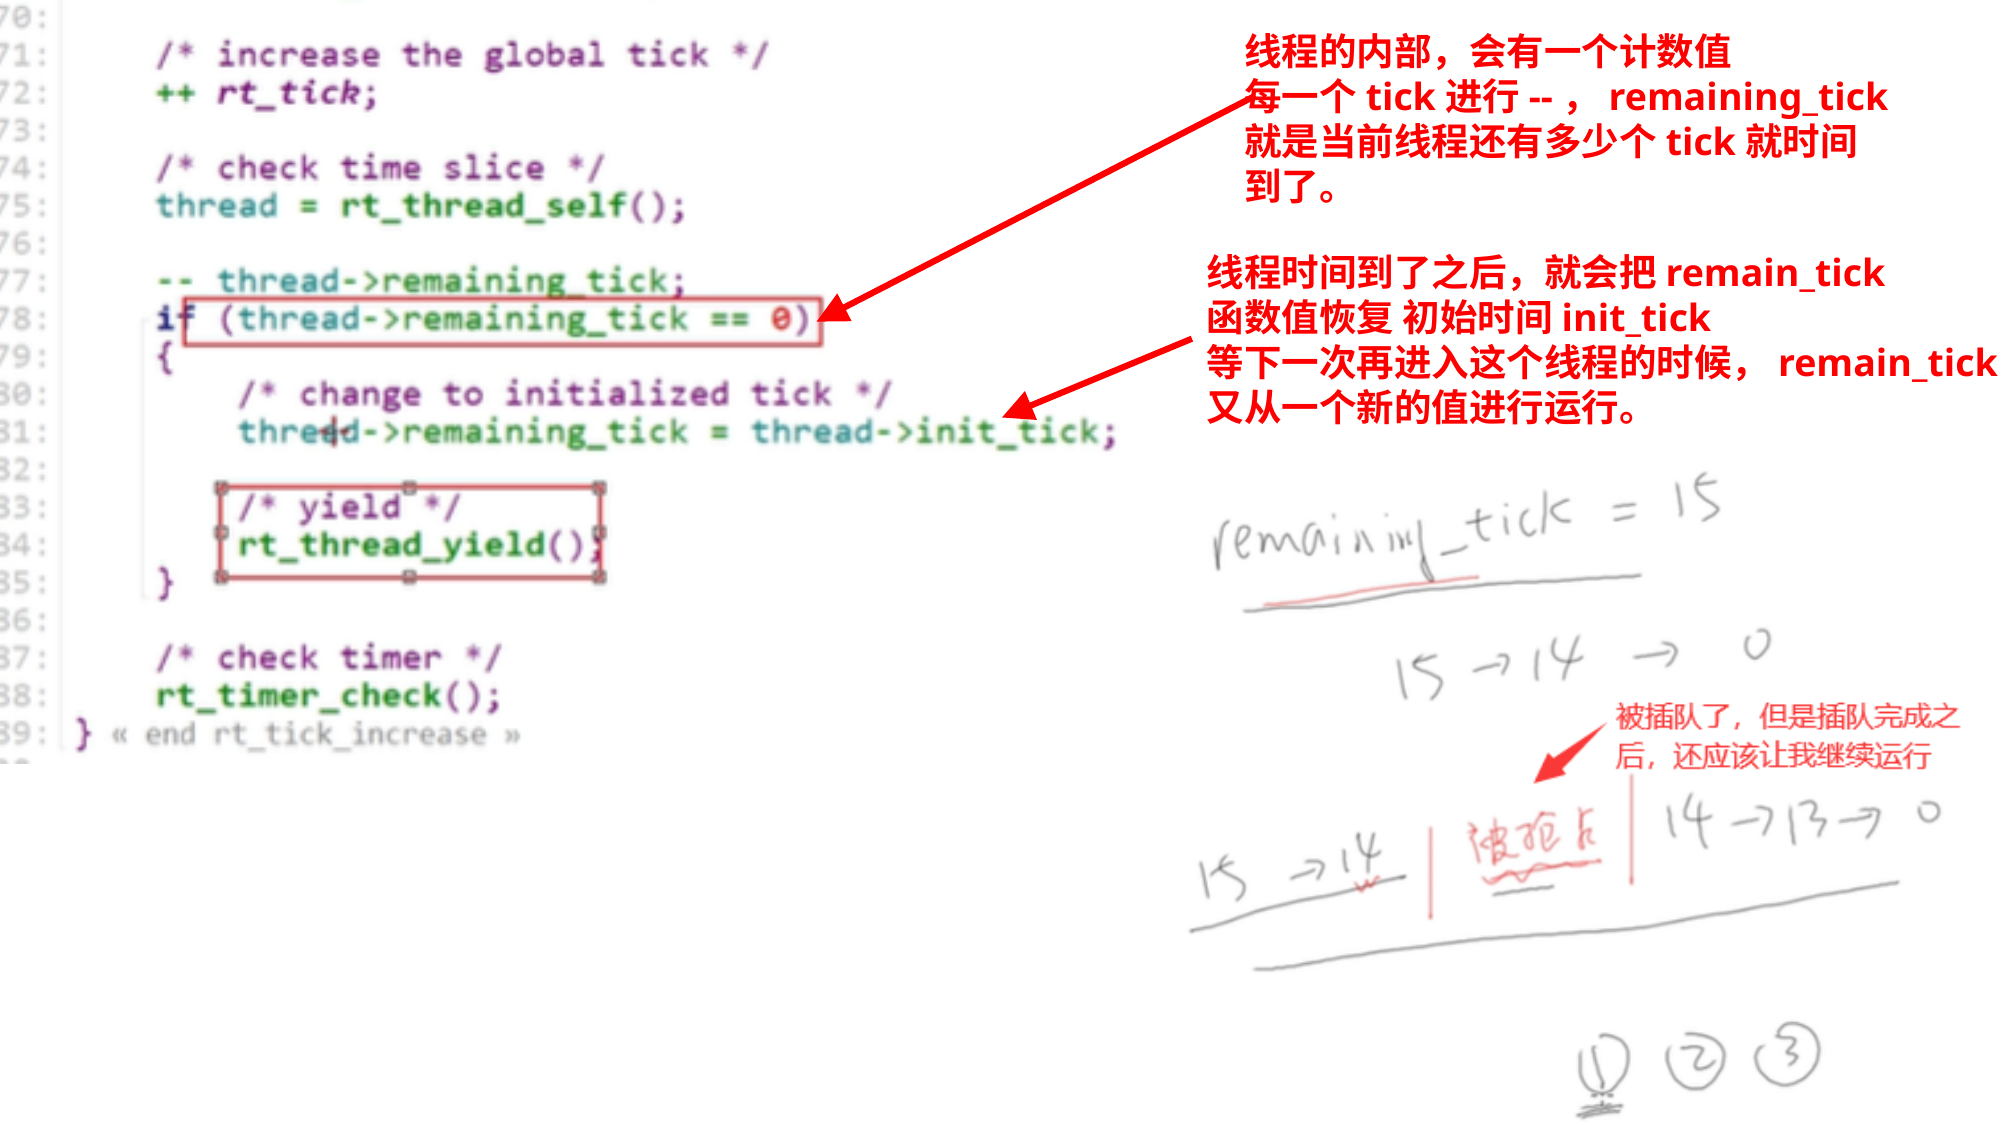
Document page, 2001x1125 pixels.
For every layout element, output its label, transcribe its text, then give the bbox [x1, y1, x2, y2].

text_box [1002, 339, 1205, 418]
picture [0, 0, 1142, 764]
text_box 线程的内部，会有一个计数值 每一个tick进行--，remaining_tick 就是当前线程还有多少个tick就时间 到了。 [1229, 20, 1904, 215]
text_box 线程时间到了之后，就会把remain_tick 函数值恢复 初始时间init_tick 等下一次再进入这个线程的时候，remain_tick 又从一个新的值进行运行。 [1191, 241, 2000, 437]
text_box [816, 95, 1256, 322]
picture [1172, 452, 2000, 1125]
